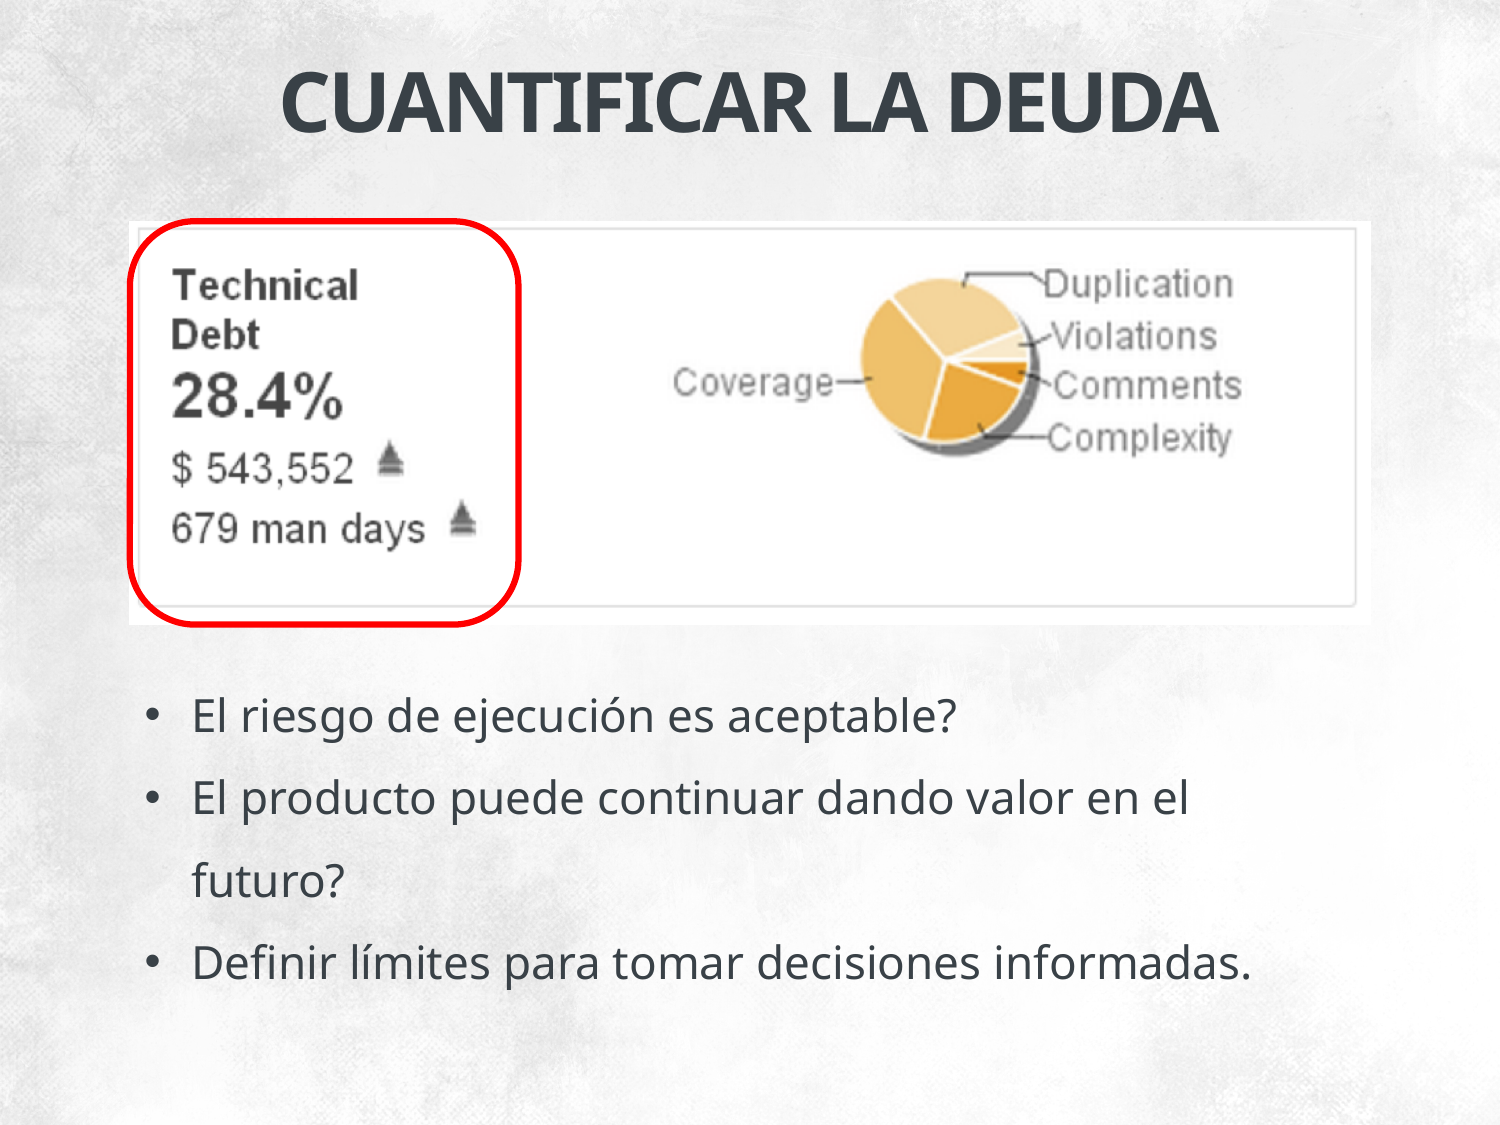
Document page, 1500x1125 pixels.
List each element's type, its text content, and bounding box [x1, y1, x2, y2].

picture [0, 0, 1500, 1125]
text_box El riesgo de ejecución es aceptable? El producto puede continuar dando valor en el futuro? Definir límites para tomar decisiones informadas. [129, 651, 1370, 996]
text_box CUANTIFICAR LA DEUDA [74, 50, 1425, 148]
